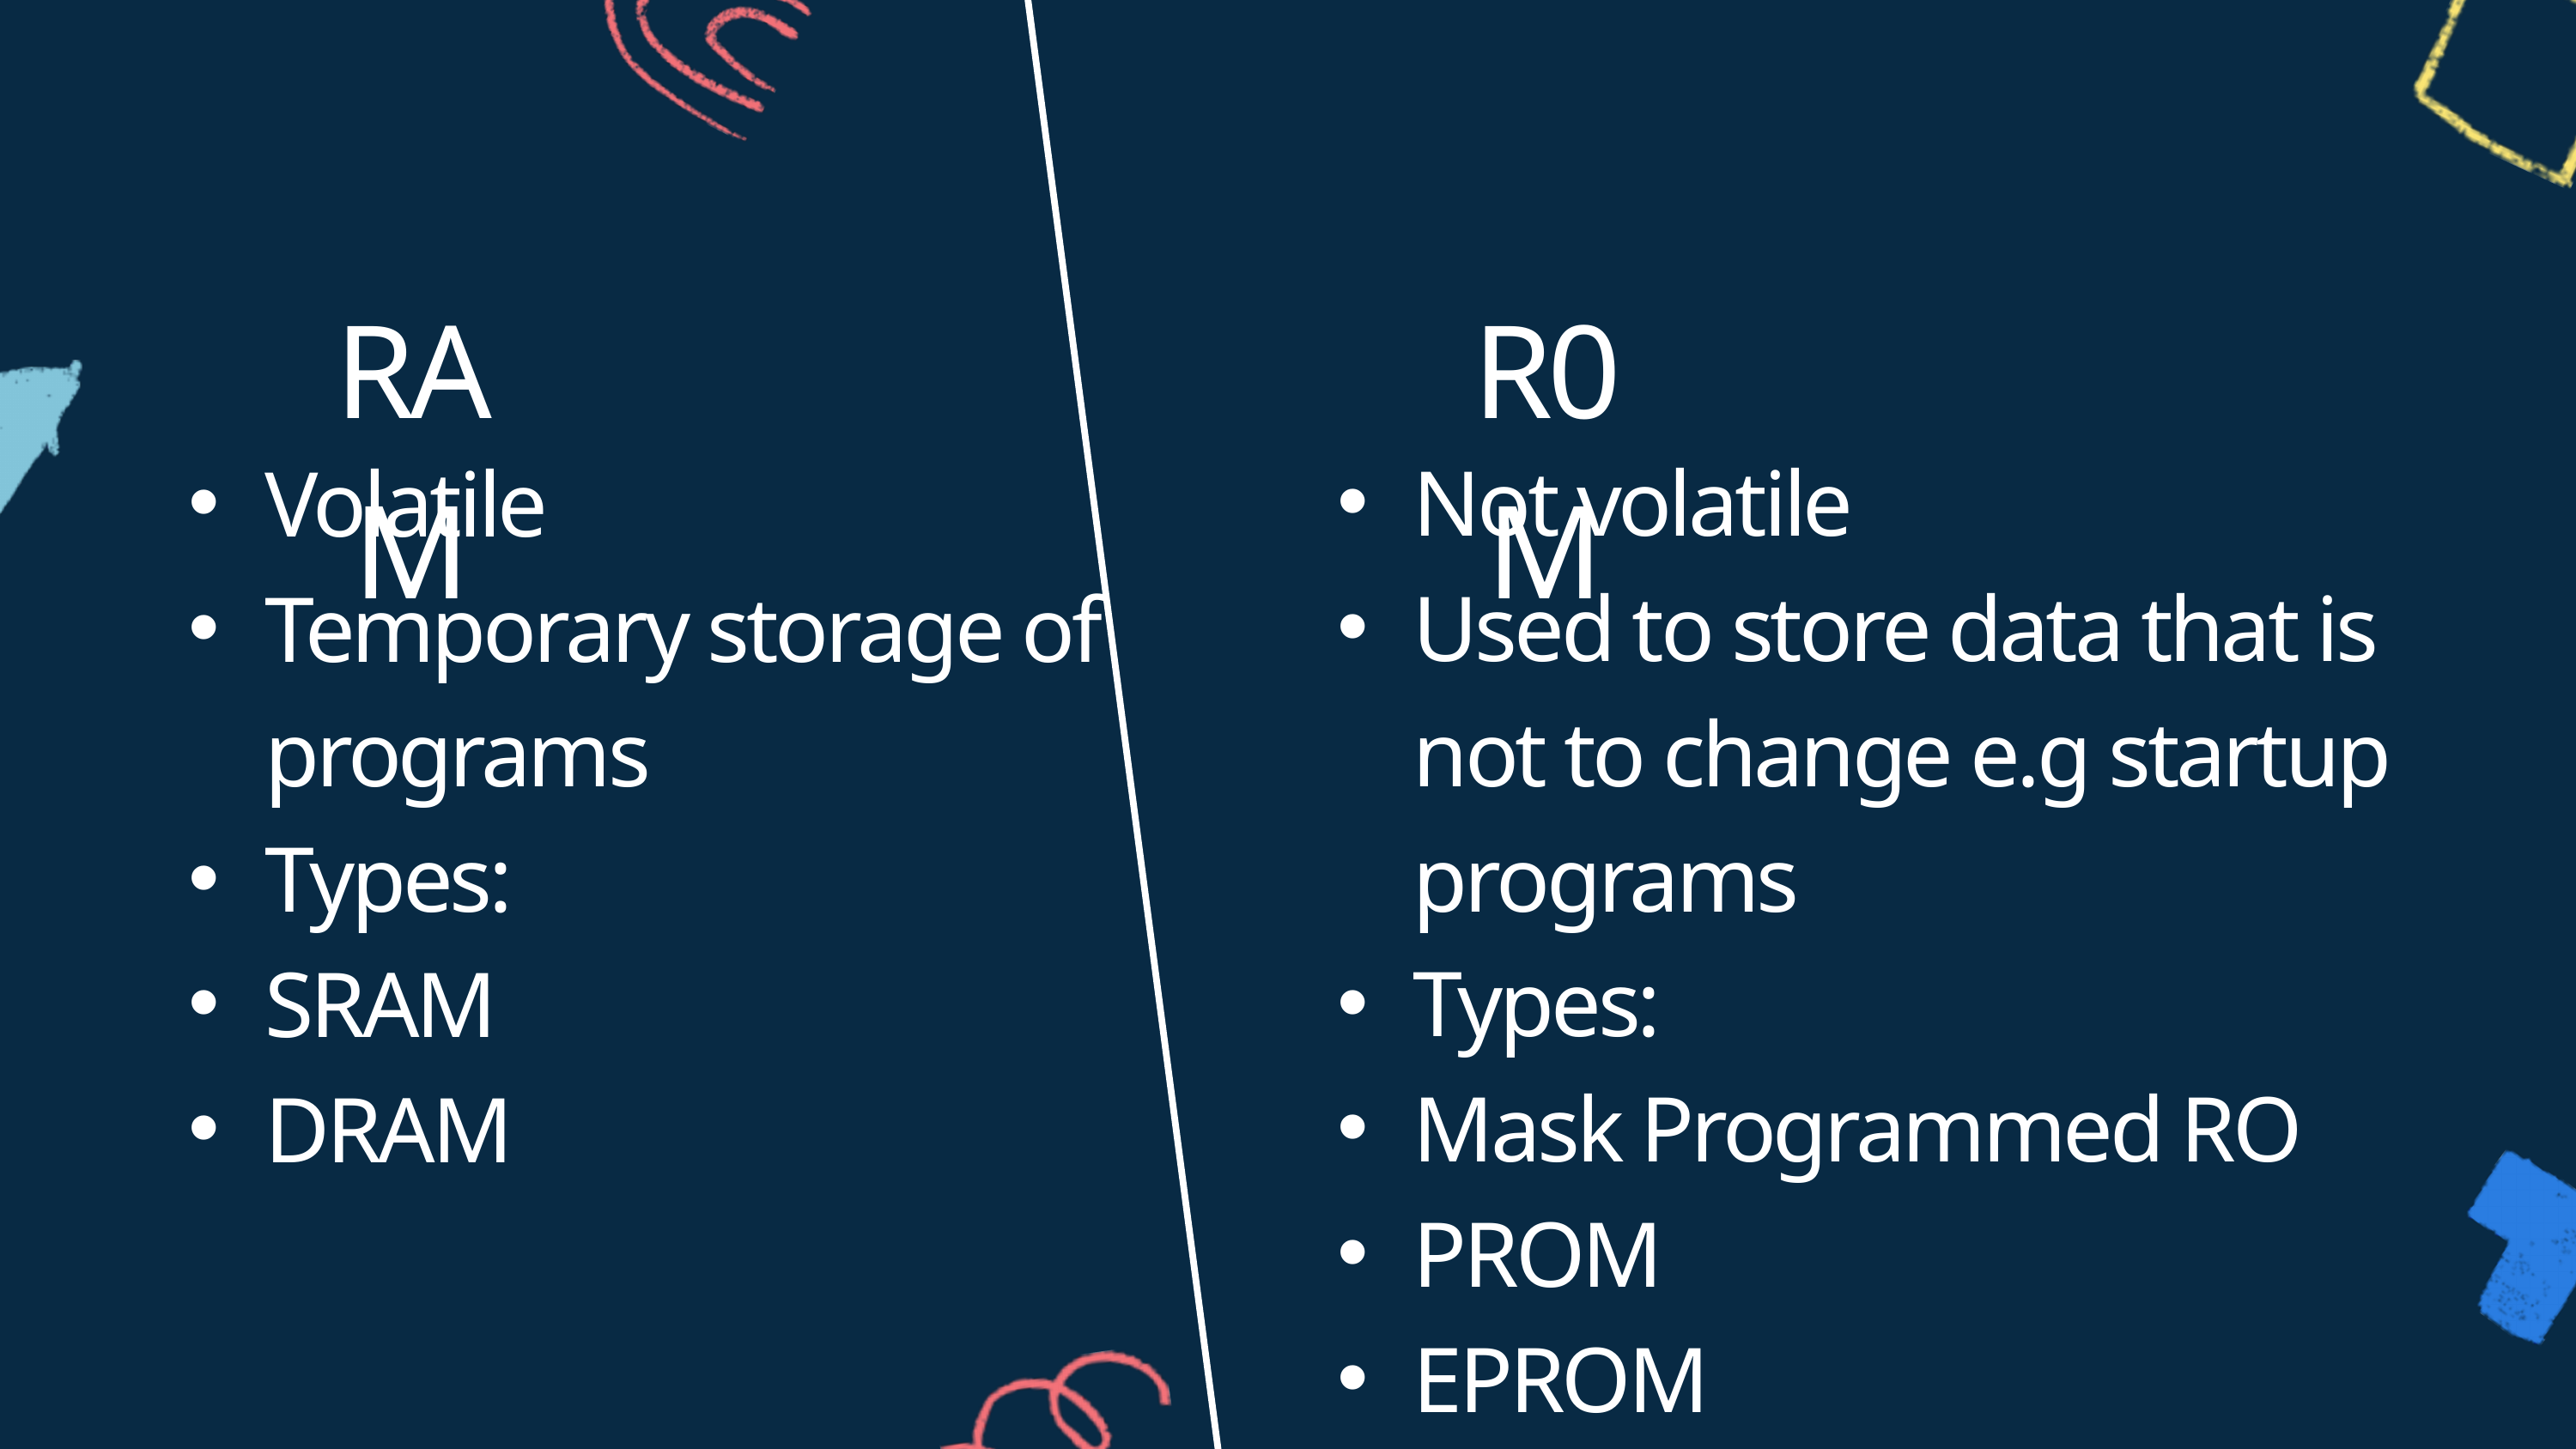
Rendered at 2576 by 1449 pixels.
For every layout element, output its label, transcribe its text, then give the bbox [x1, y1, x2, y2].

picture [932, 1309, 1176, 1449]
picture [0, 361, 102, 562]
text_box Not volatile Used to store data that is not to change e.g startup programs Types: Mask Programmed RO PROM EPROM EEPROM [1261, 428, 2524, 1449]
picture [567, 0, 820, 144]
text_box RAM [306, 264, 518, 625]
text_box R0M [1437, 264, 1653, 625]
picture [2420, 1143, 2576, 1353]
text_box Volatile Temporary storage of programs Types: SRAM DRAM [112, 429, 1218, 1181]
picture [2401, 0, 2576, 189]
